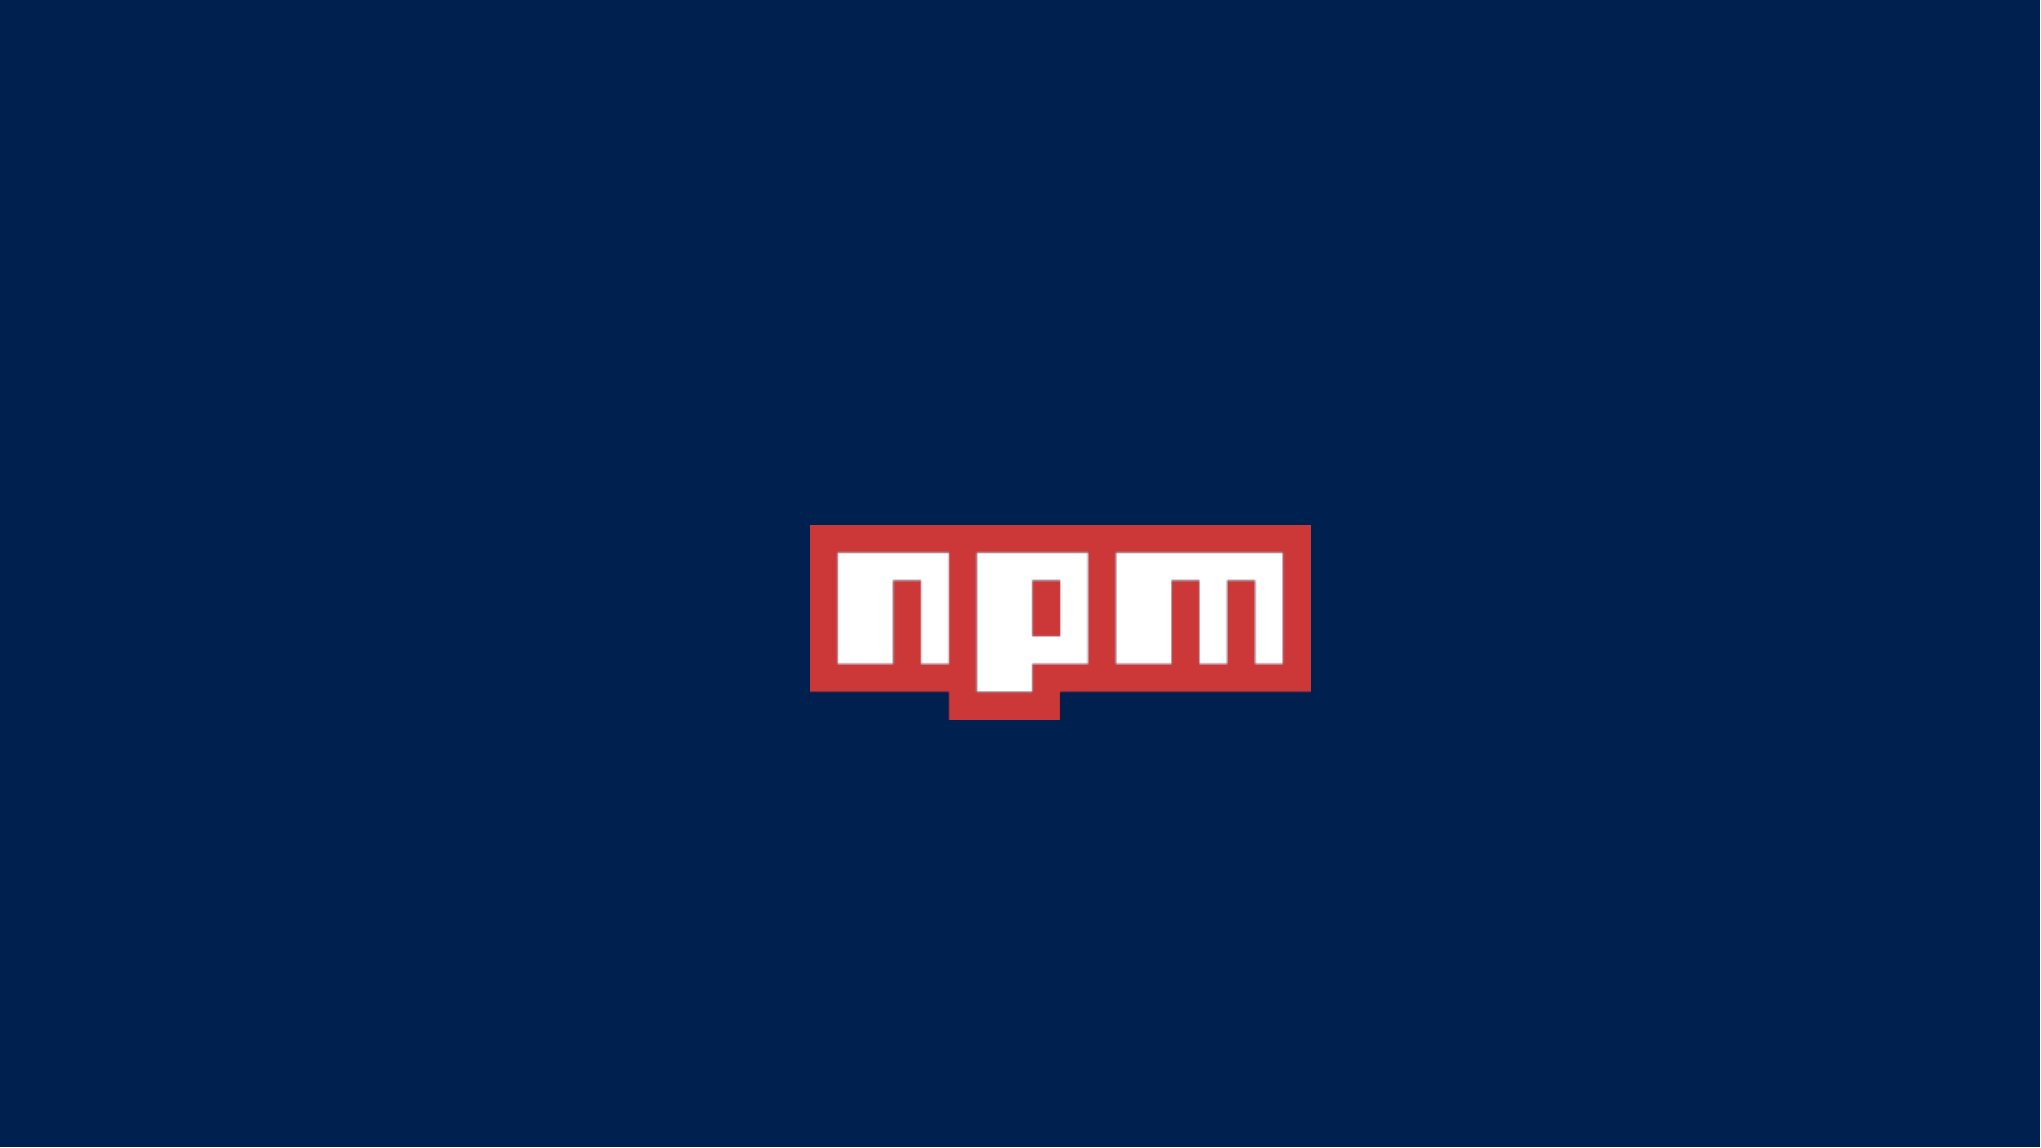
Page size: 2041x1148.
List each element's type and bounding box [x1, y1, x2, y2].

picture [809, 525, 1311, 720]
